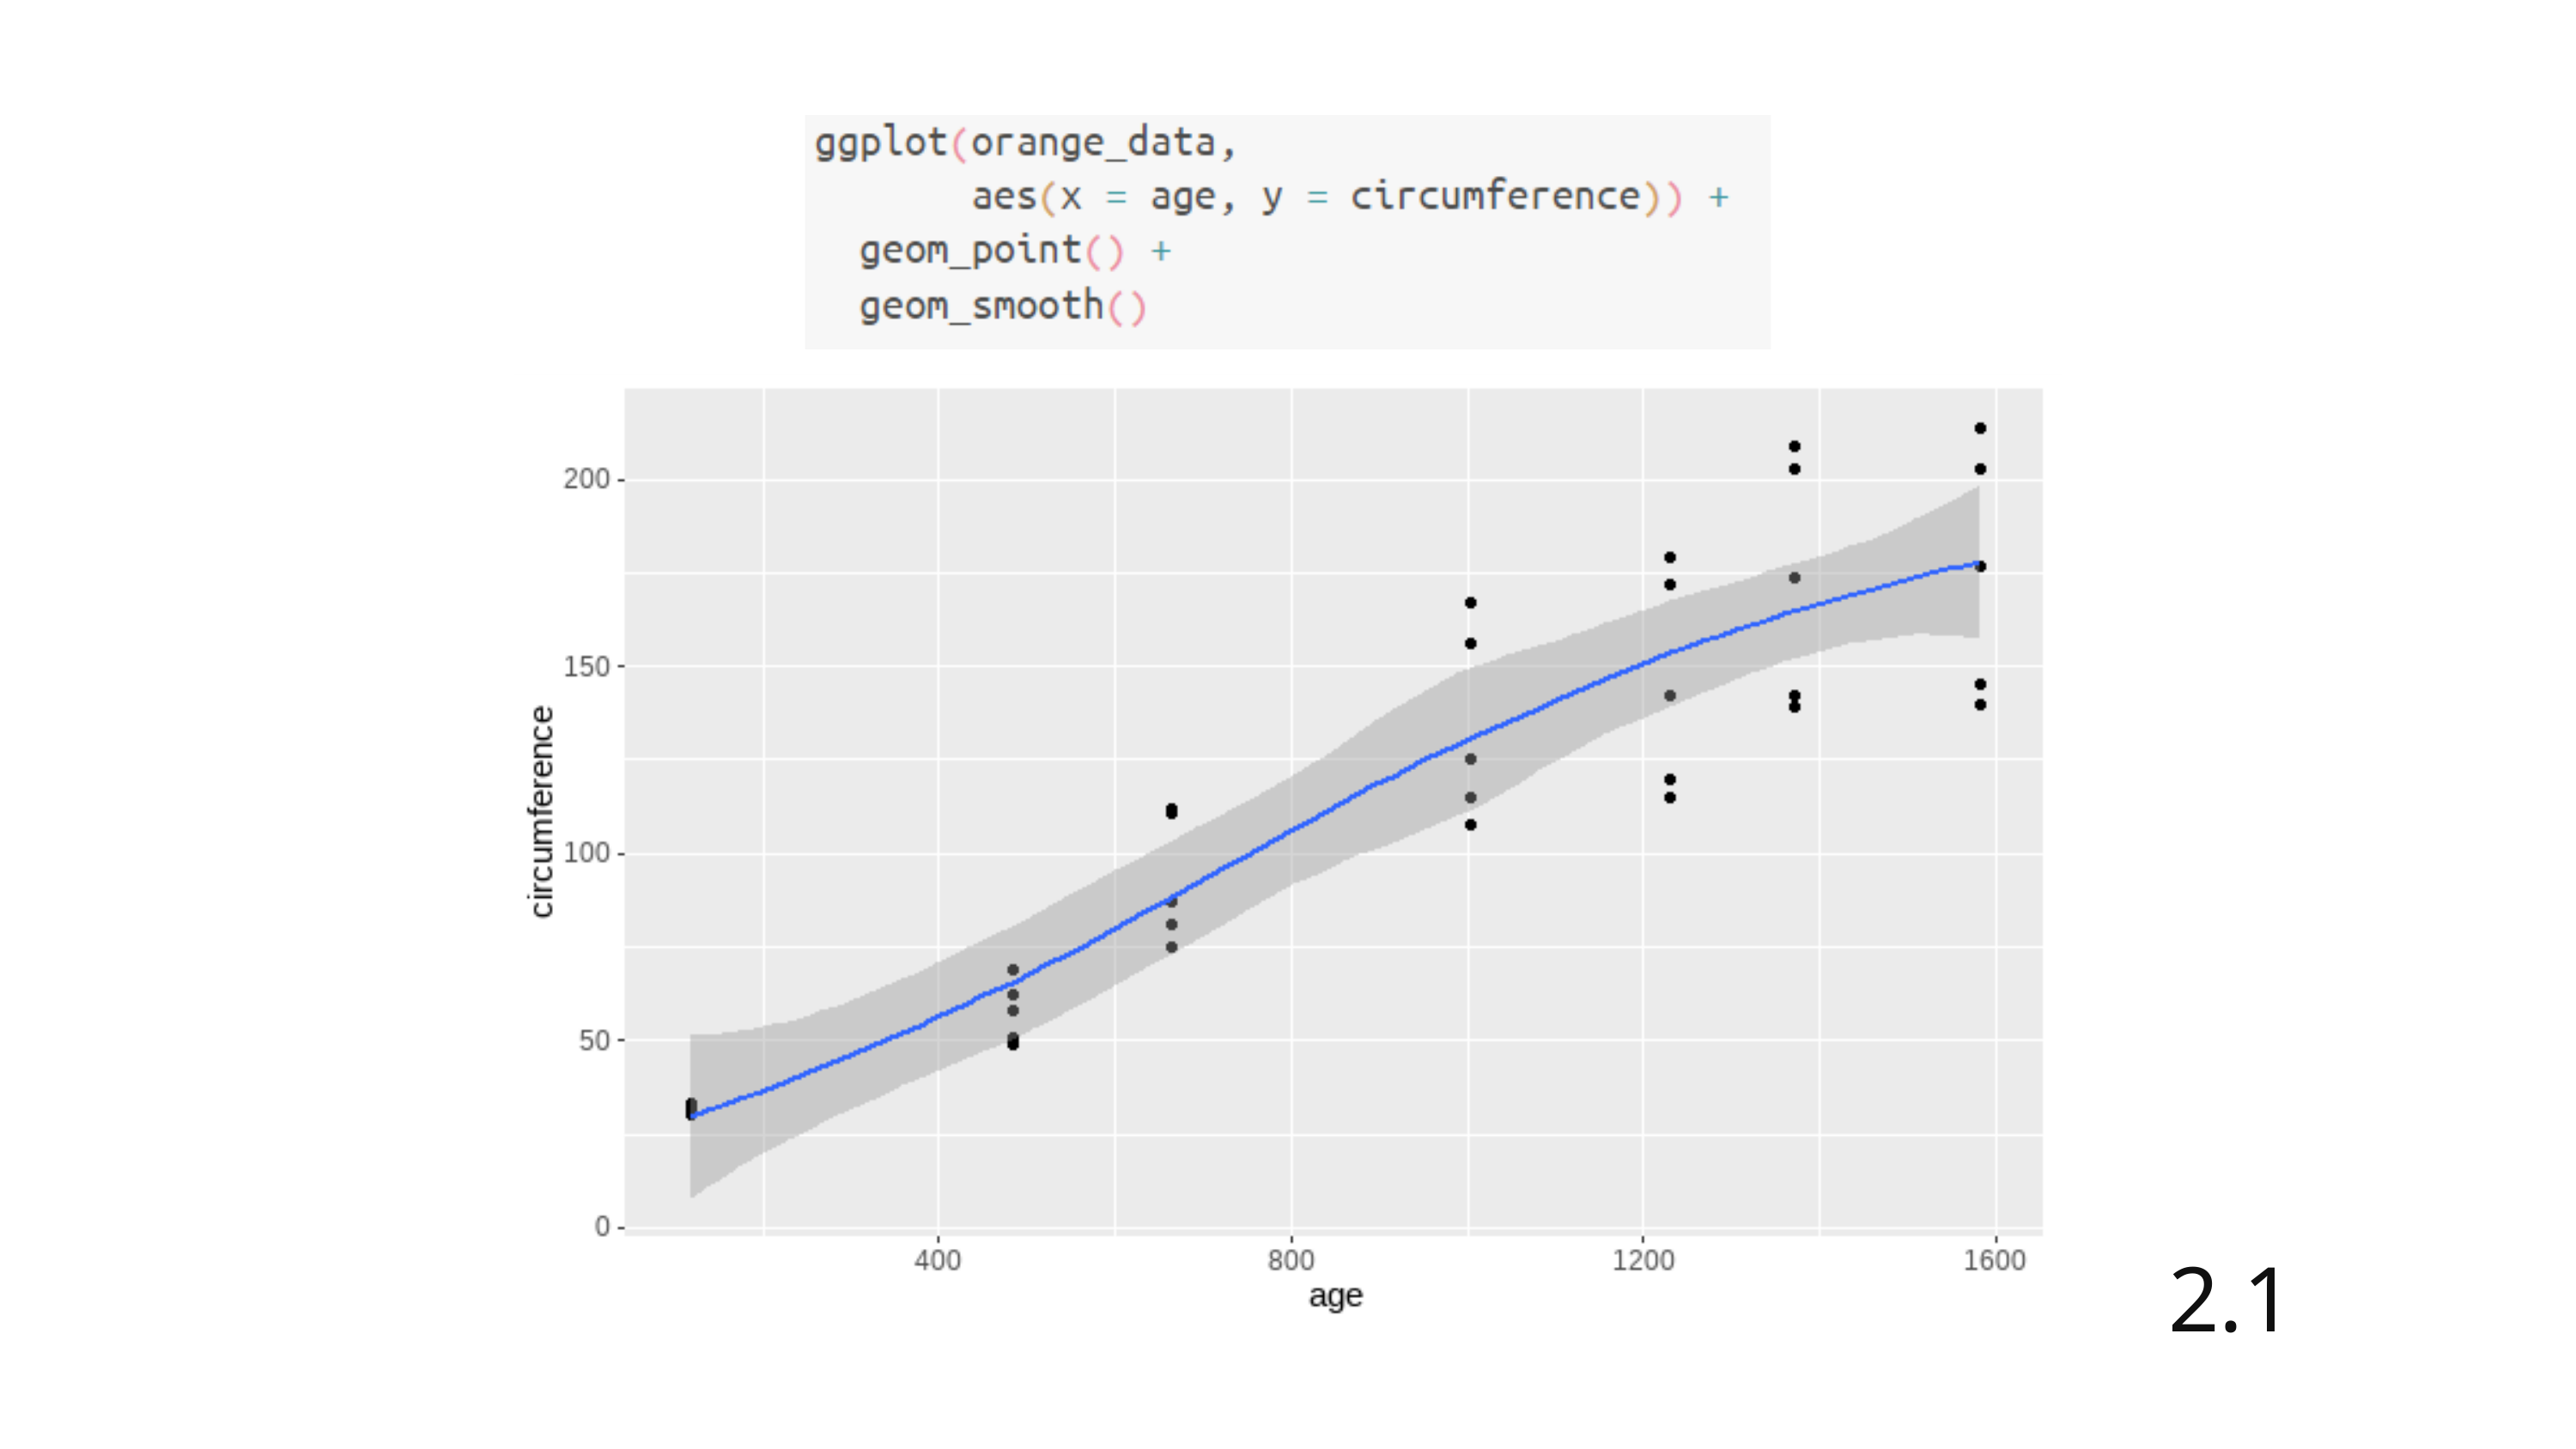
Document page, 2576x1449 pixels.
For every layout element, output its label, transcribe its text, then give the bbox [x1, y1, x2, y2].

text_box [514, 373, 2062, 1330]
text_box [805, 115, 1771, 349]
text_box 2.1 [2168, 1264, 2503, 1349]
